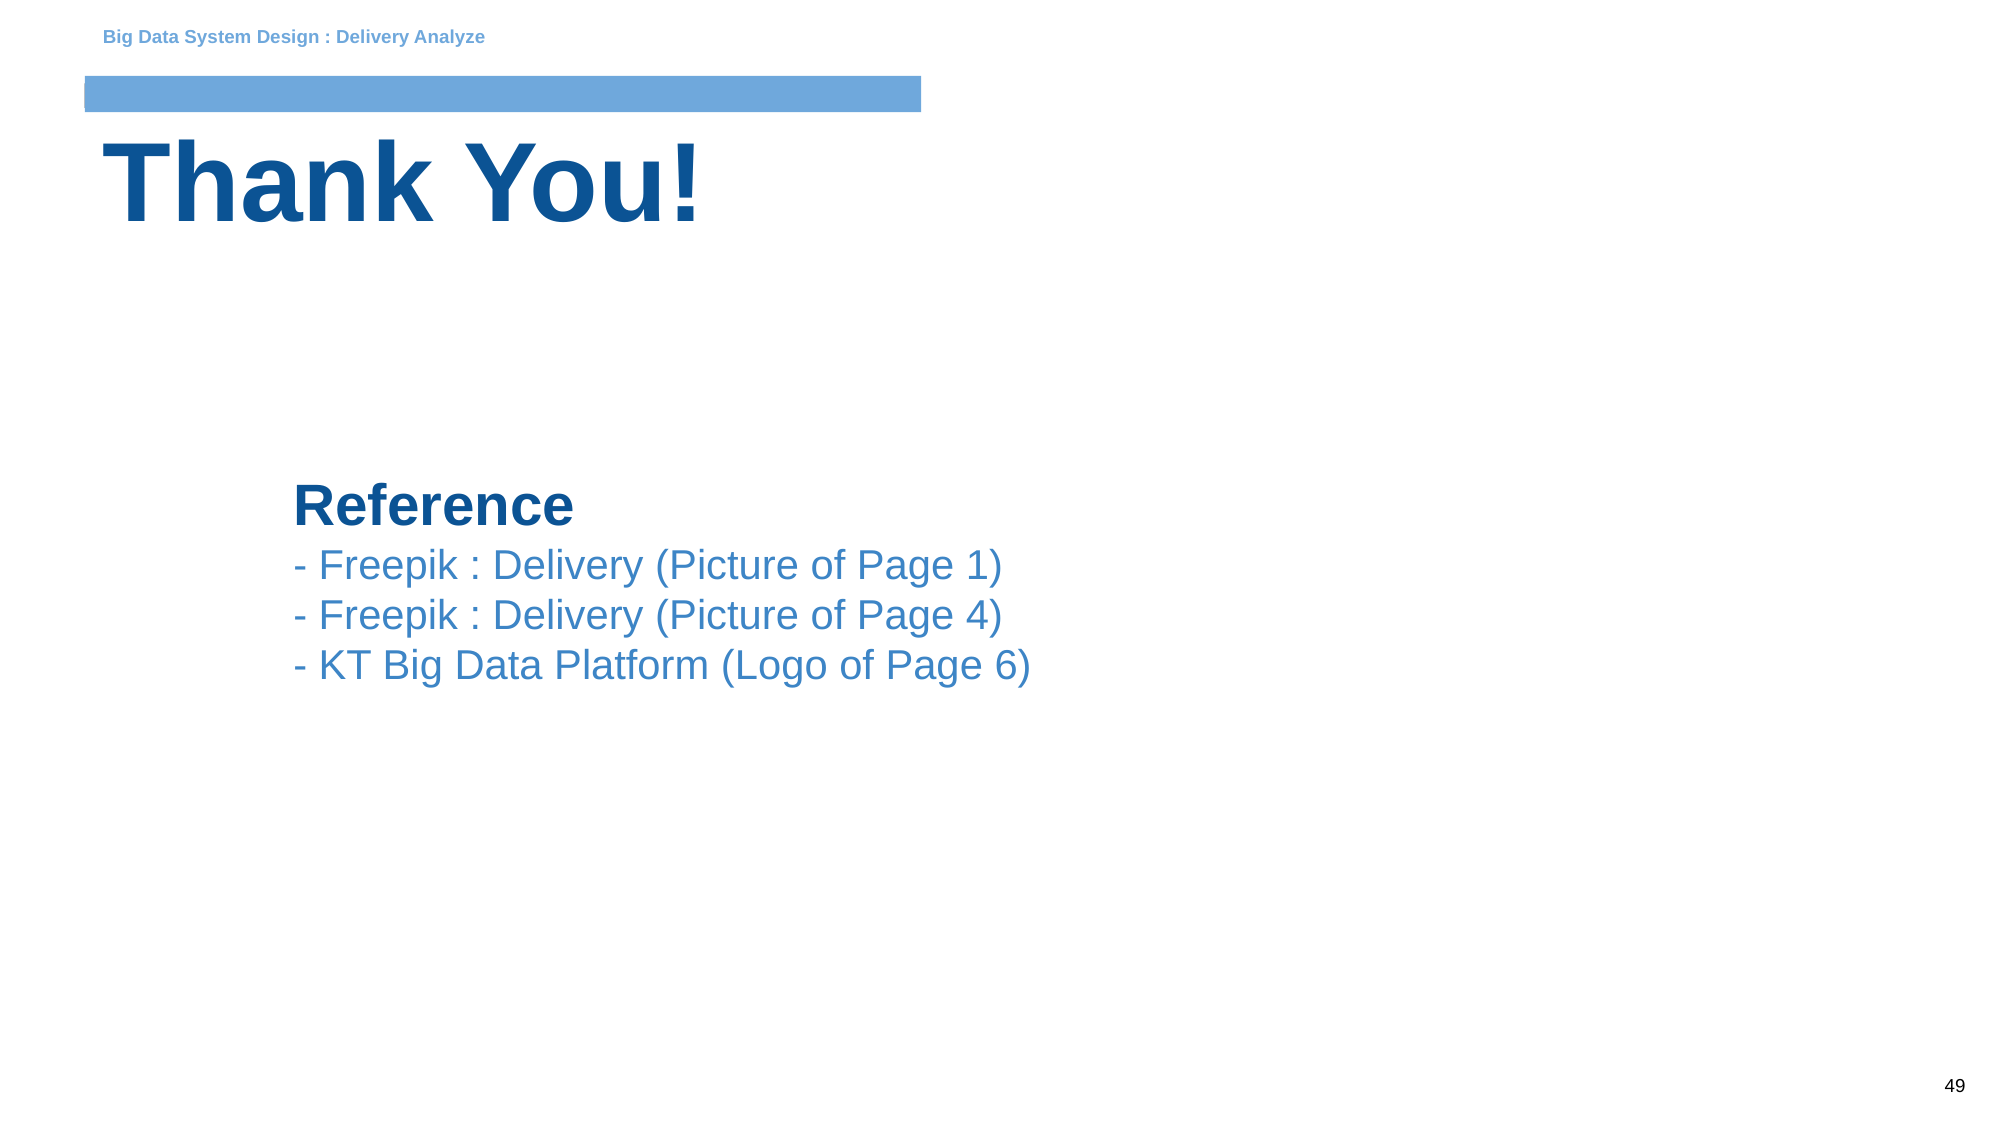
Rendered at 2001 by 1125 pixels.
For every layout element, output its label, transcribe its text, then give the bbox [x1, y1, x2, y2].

text_box [84, 75, 922, 113]
text_box Reference - Freepik : Delivery (Picture of Page 1) - Freepik : Delivery (Picture of Page 4) - KT Big Data Platform (Logo of Page 6) [275, 449, 1725, 676]
footer Big Data System Design : Delivery Analyze [84, 16, 760, 76]
slide_number ‹#› [1879, 1053, 1984, 1114]
title Thank You! [84, 91, 1917, 252]
